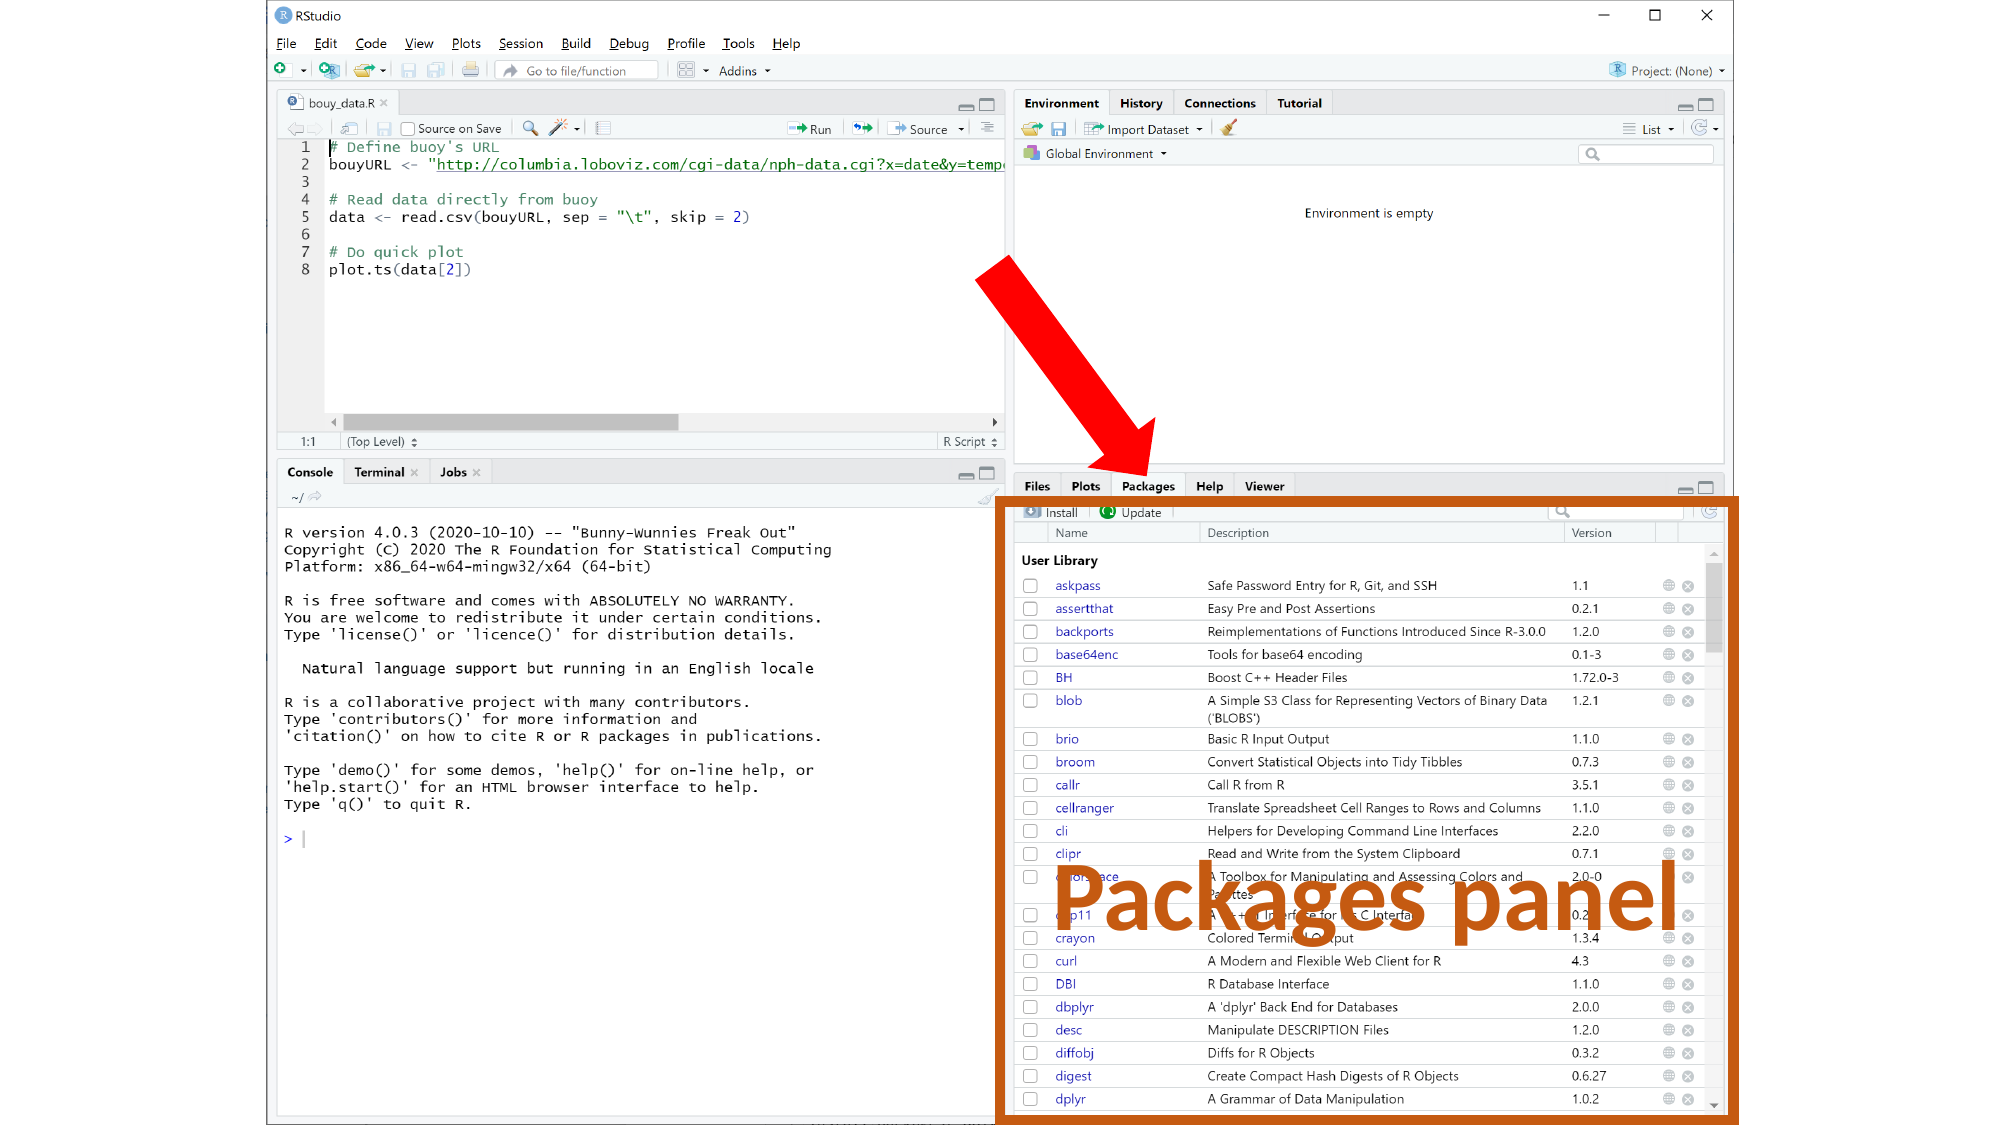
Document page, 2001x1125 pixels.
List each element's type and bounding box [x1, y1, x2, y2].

picture [266, 0, 1734, 1125]
